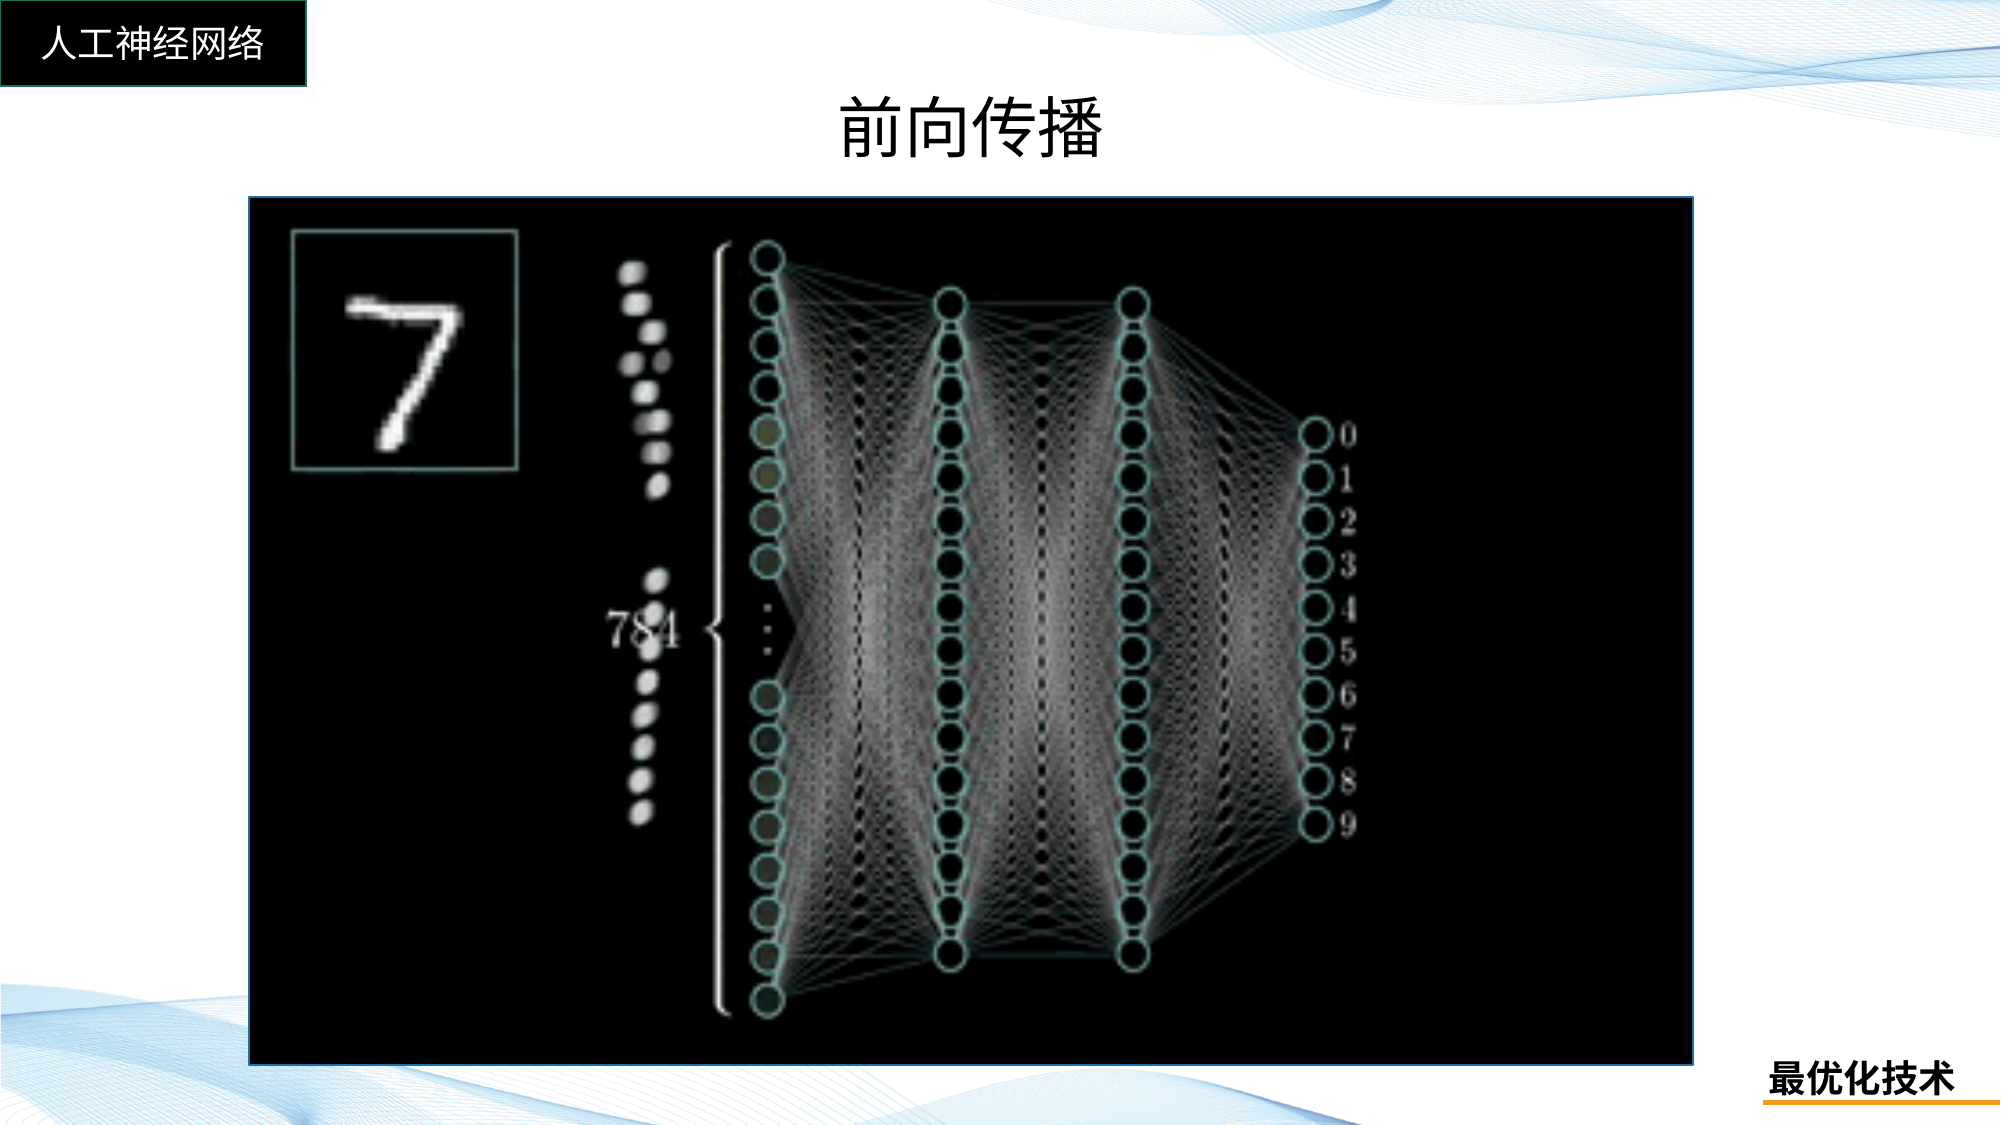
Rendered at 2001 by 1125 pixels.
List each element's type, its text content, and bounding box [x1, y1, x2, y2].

text_box 前向传播 [822, 78, 1120, 173]
picture [2, 977, 1590, 1125]
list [249, 198, 1693, 1064]
picture [885, 1, 1999, 148]
